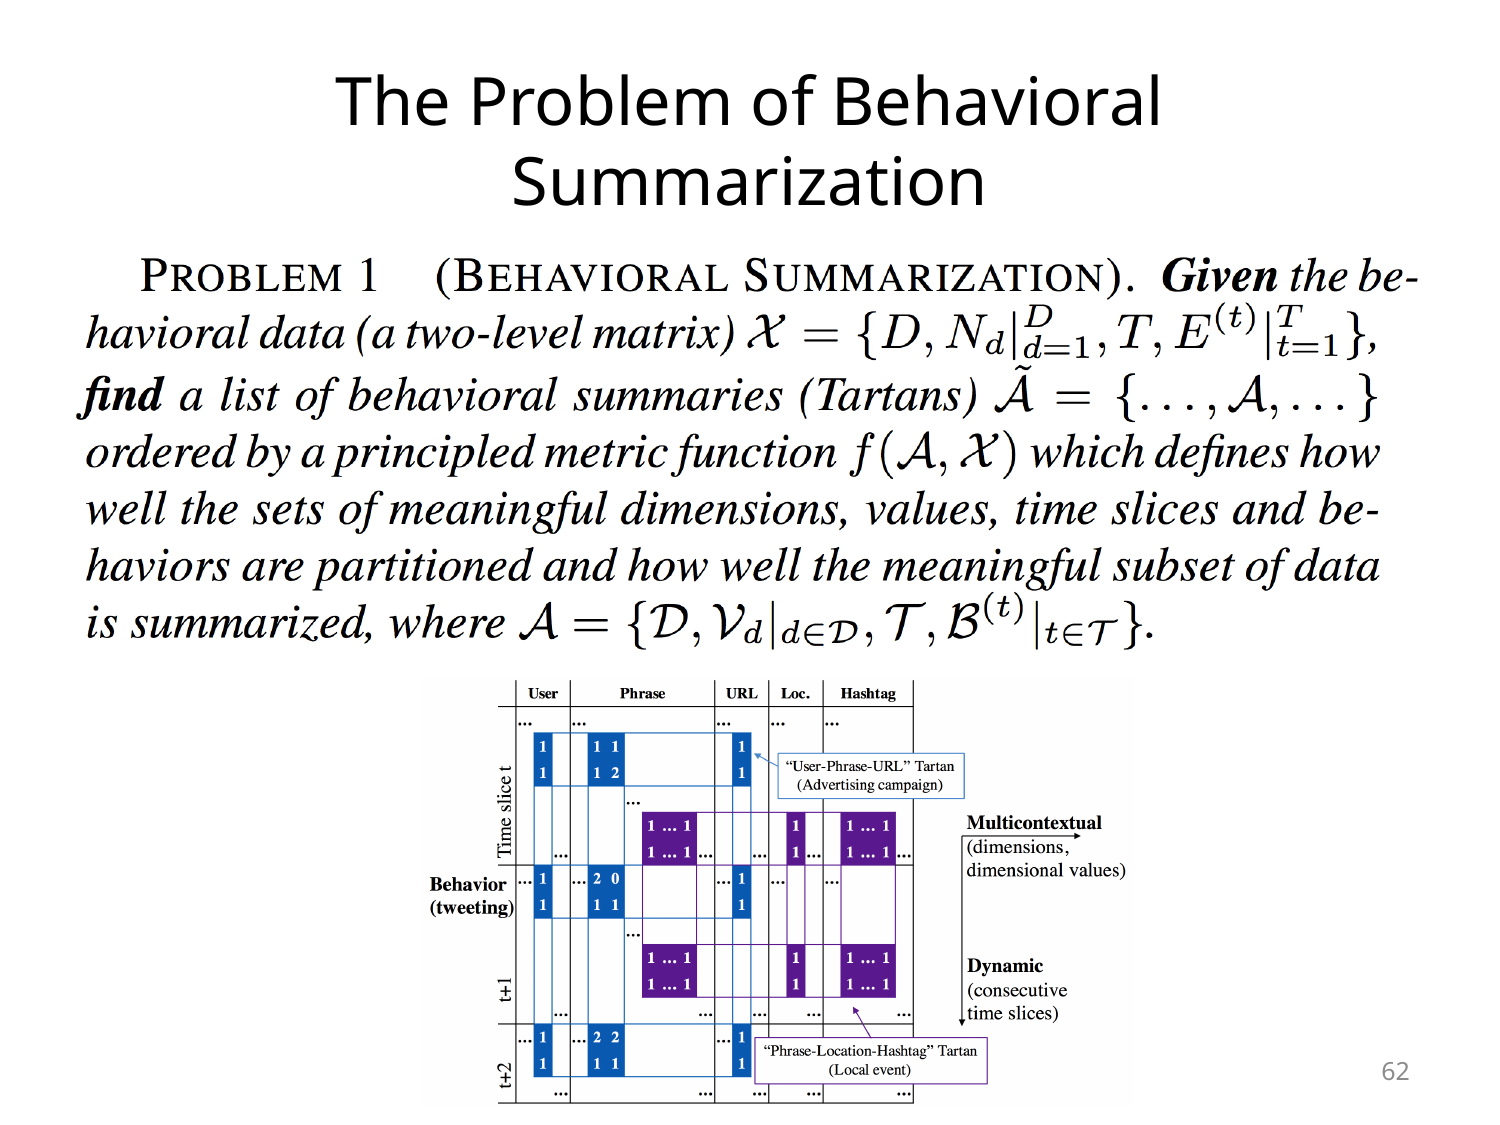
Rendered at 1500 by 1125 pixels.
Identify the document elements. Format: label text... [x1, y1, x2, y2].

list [74, 250, 1426, 658]
title The Problem of Behavioral Summarization [75, 45, 1425, 233]
slide_number 62 [1138, 1042, 1425, 1103]
picture [421, 676, 1134, 1107]
